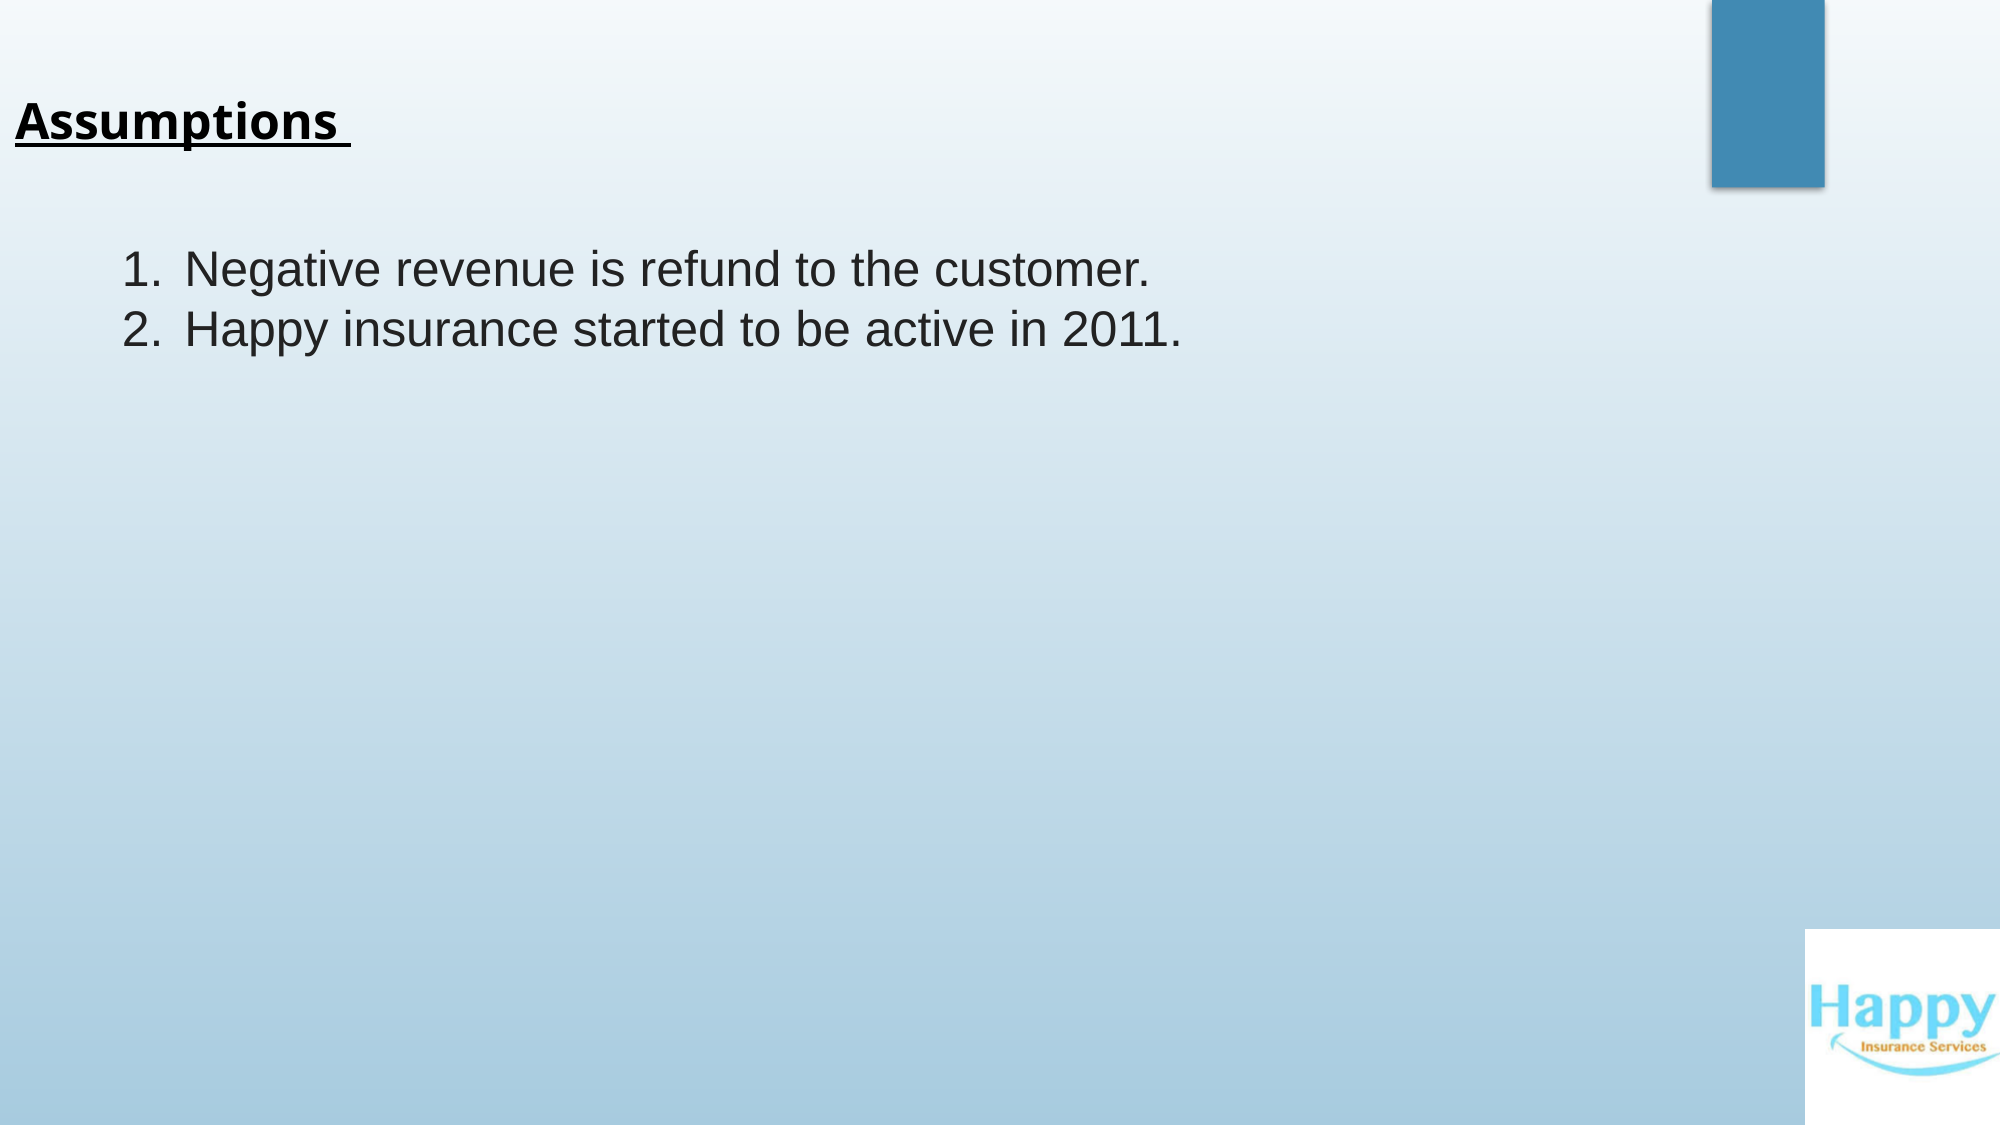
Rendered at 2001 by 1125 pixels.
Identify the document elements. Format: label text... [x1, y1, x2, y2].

text_box Assumptions [0, 81, 1703, 157]
picture [1805, 929, 2000, 1125]
text_box Negative revenue is refund to the customer. Happy insurance started to be active in 2011. [94, 228, 1970, 364]
